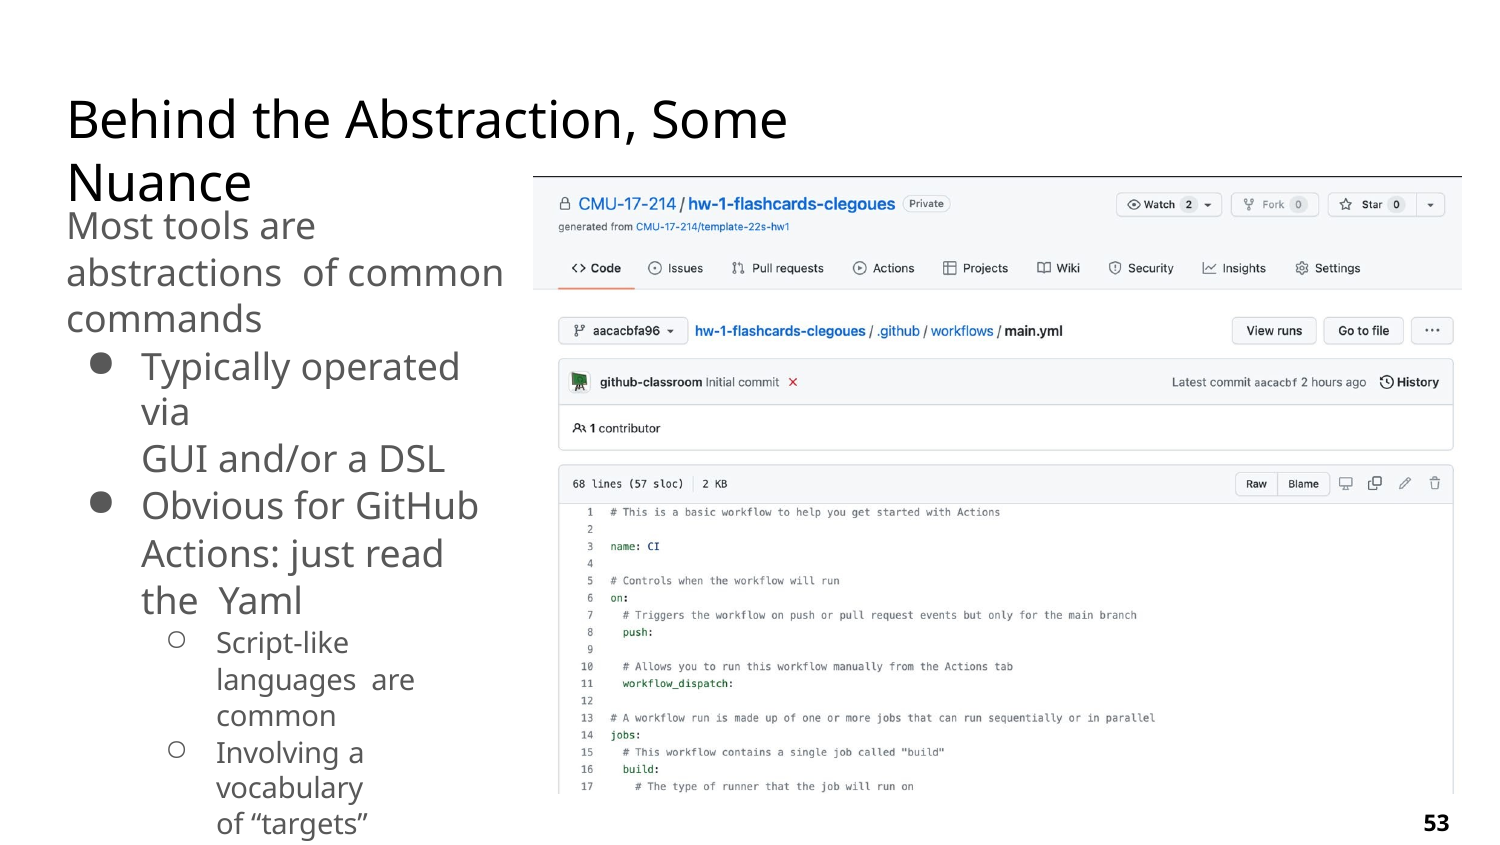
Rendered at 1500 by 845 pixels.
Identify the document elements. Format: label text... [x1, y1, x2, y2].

picture [533, 176, 1462, 795]
text_box Most tools are abstractions of common commands Typically operated via GUI and/or a DSL Obvious for GitHub Actions: just read the Yaml Script-like languages are common Involving a vocabulary of “targets” E.g., `mvn site` [64, 199, 518, 845]
slide_number 53 [1417, 808, 1498, 837]
title Behind the Abstraction, Some Nuance [64, 84, 952, 228]
